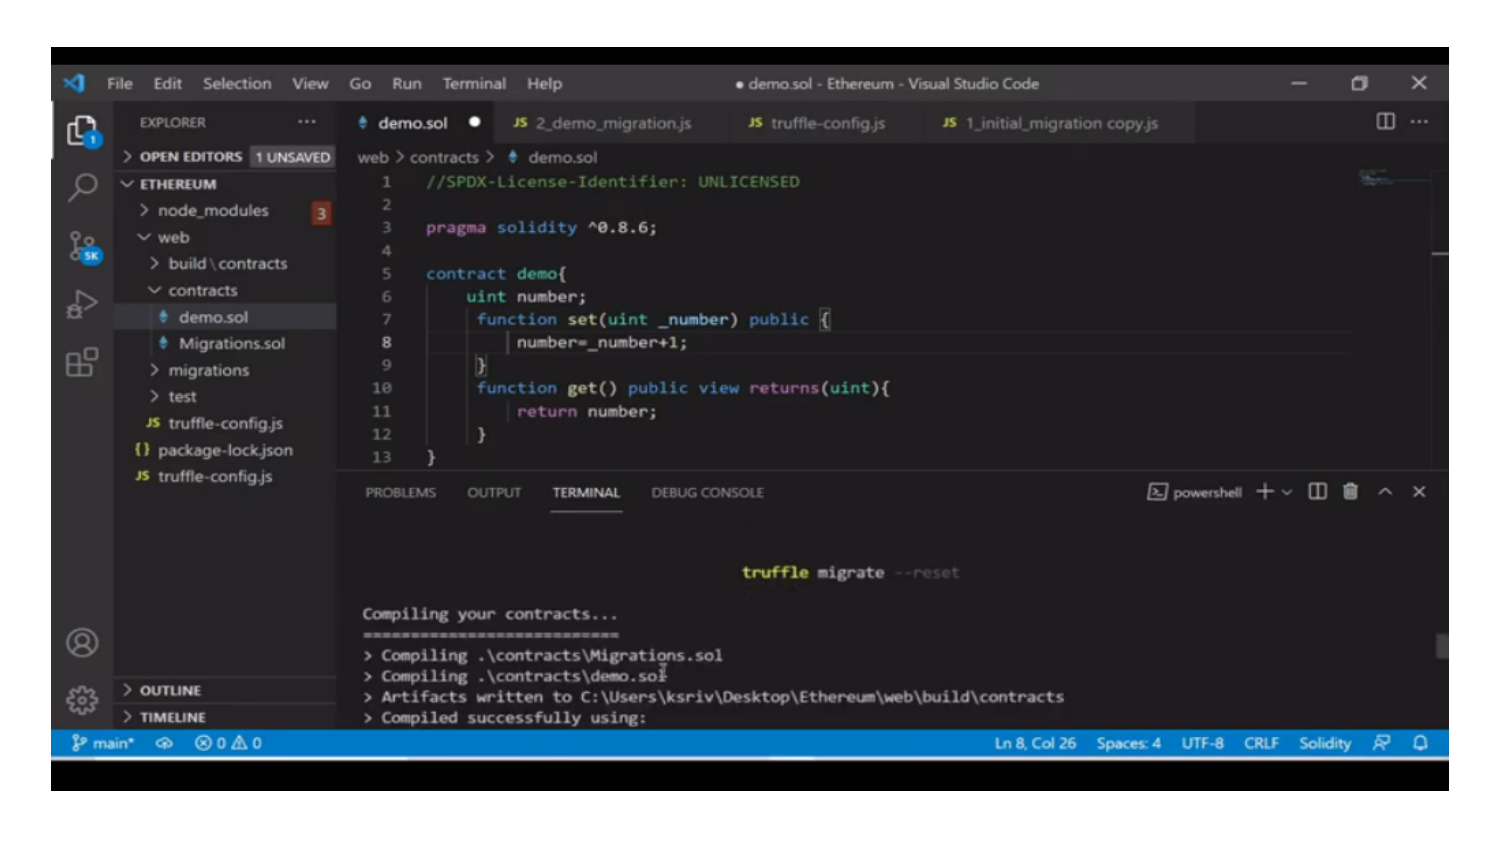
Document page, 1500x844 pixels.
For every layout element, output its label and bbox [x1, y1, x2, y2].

picture [50, 46, 1450, 791]
